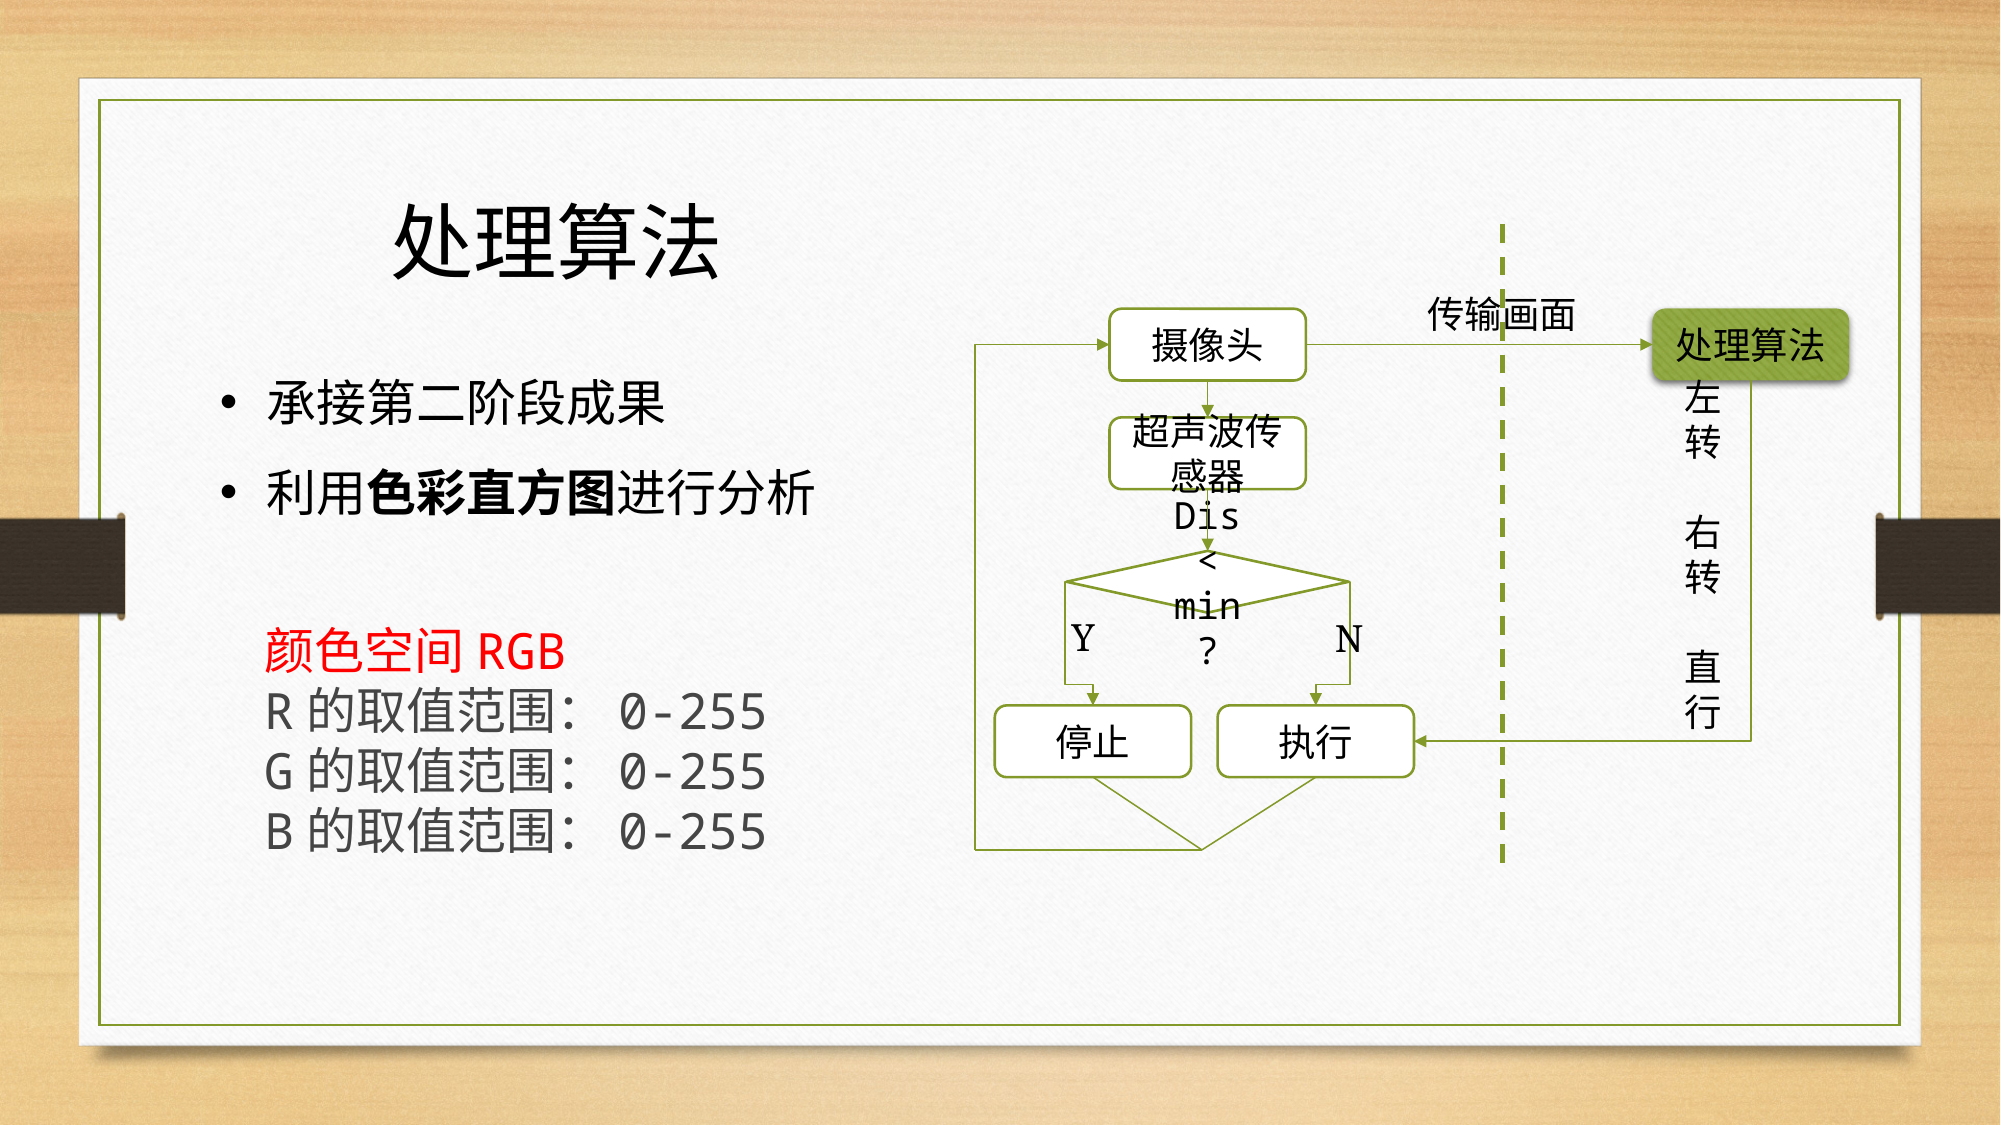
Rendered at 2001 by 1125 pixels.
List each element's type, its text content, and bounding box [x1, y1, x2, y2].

text_box 颜色空间RGB R的取值范围：0-255 G的取值范围：0-255 B的取值范围：0-255 [249, 612, 1250, 868]
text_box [974, 223, 1928, 865]
text_box 处理算法 [288, 183, 825, 298]
text_box 承接第二阶段成果 利用色彩直方图进行分析 [204, 333, 974, 529]
picture [0, 0, 2001, 1125]
